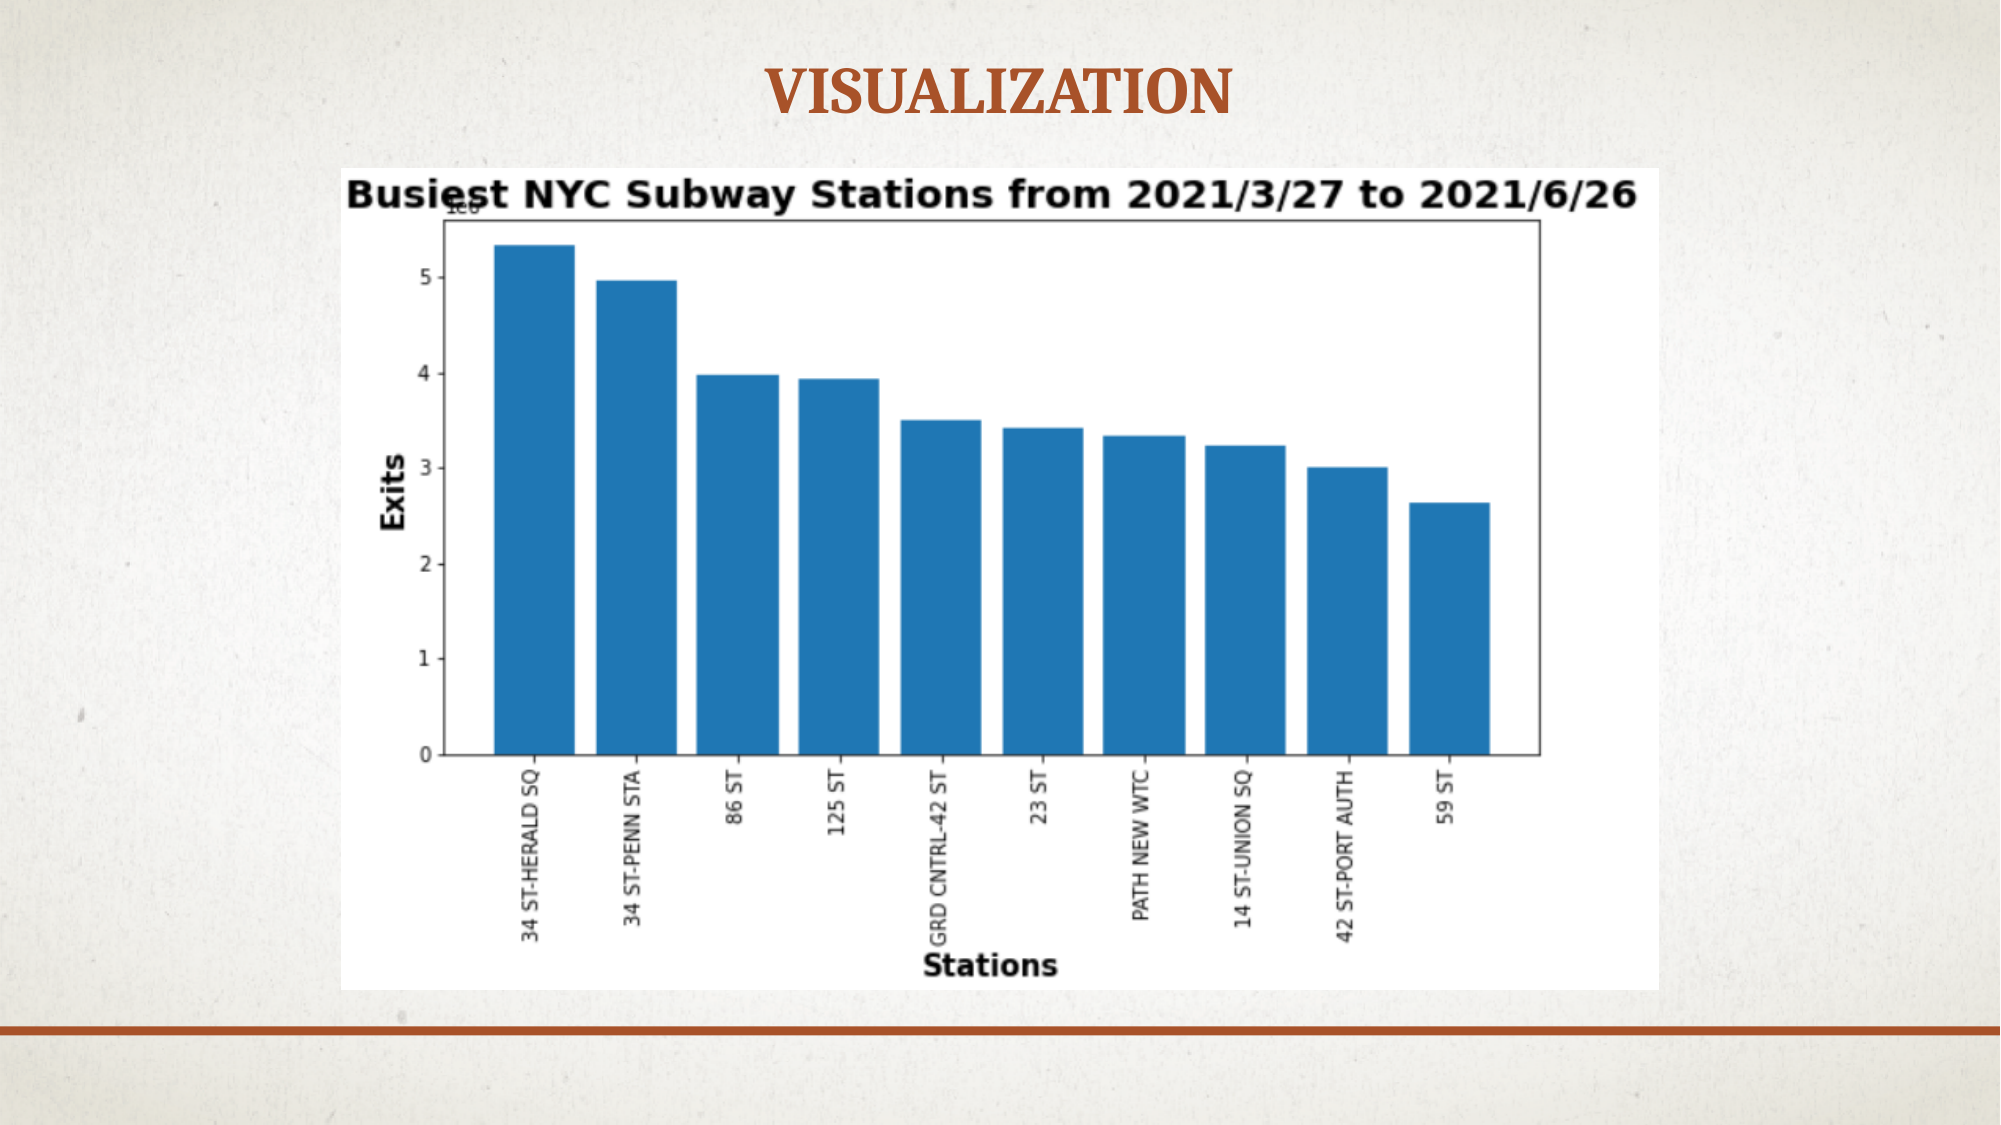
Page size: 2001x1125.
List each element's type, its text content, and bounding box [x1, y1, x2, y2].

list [341, 168, 1659, 990]
title visualization [212, 35, 1788, 136]
picture [0, 0, 2001, 1125]
